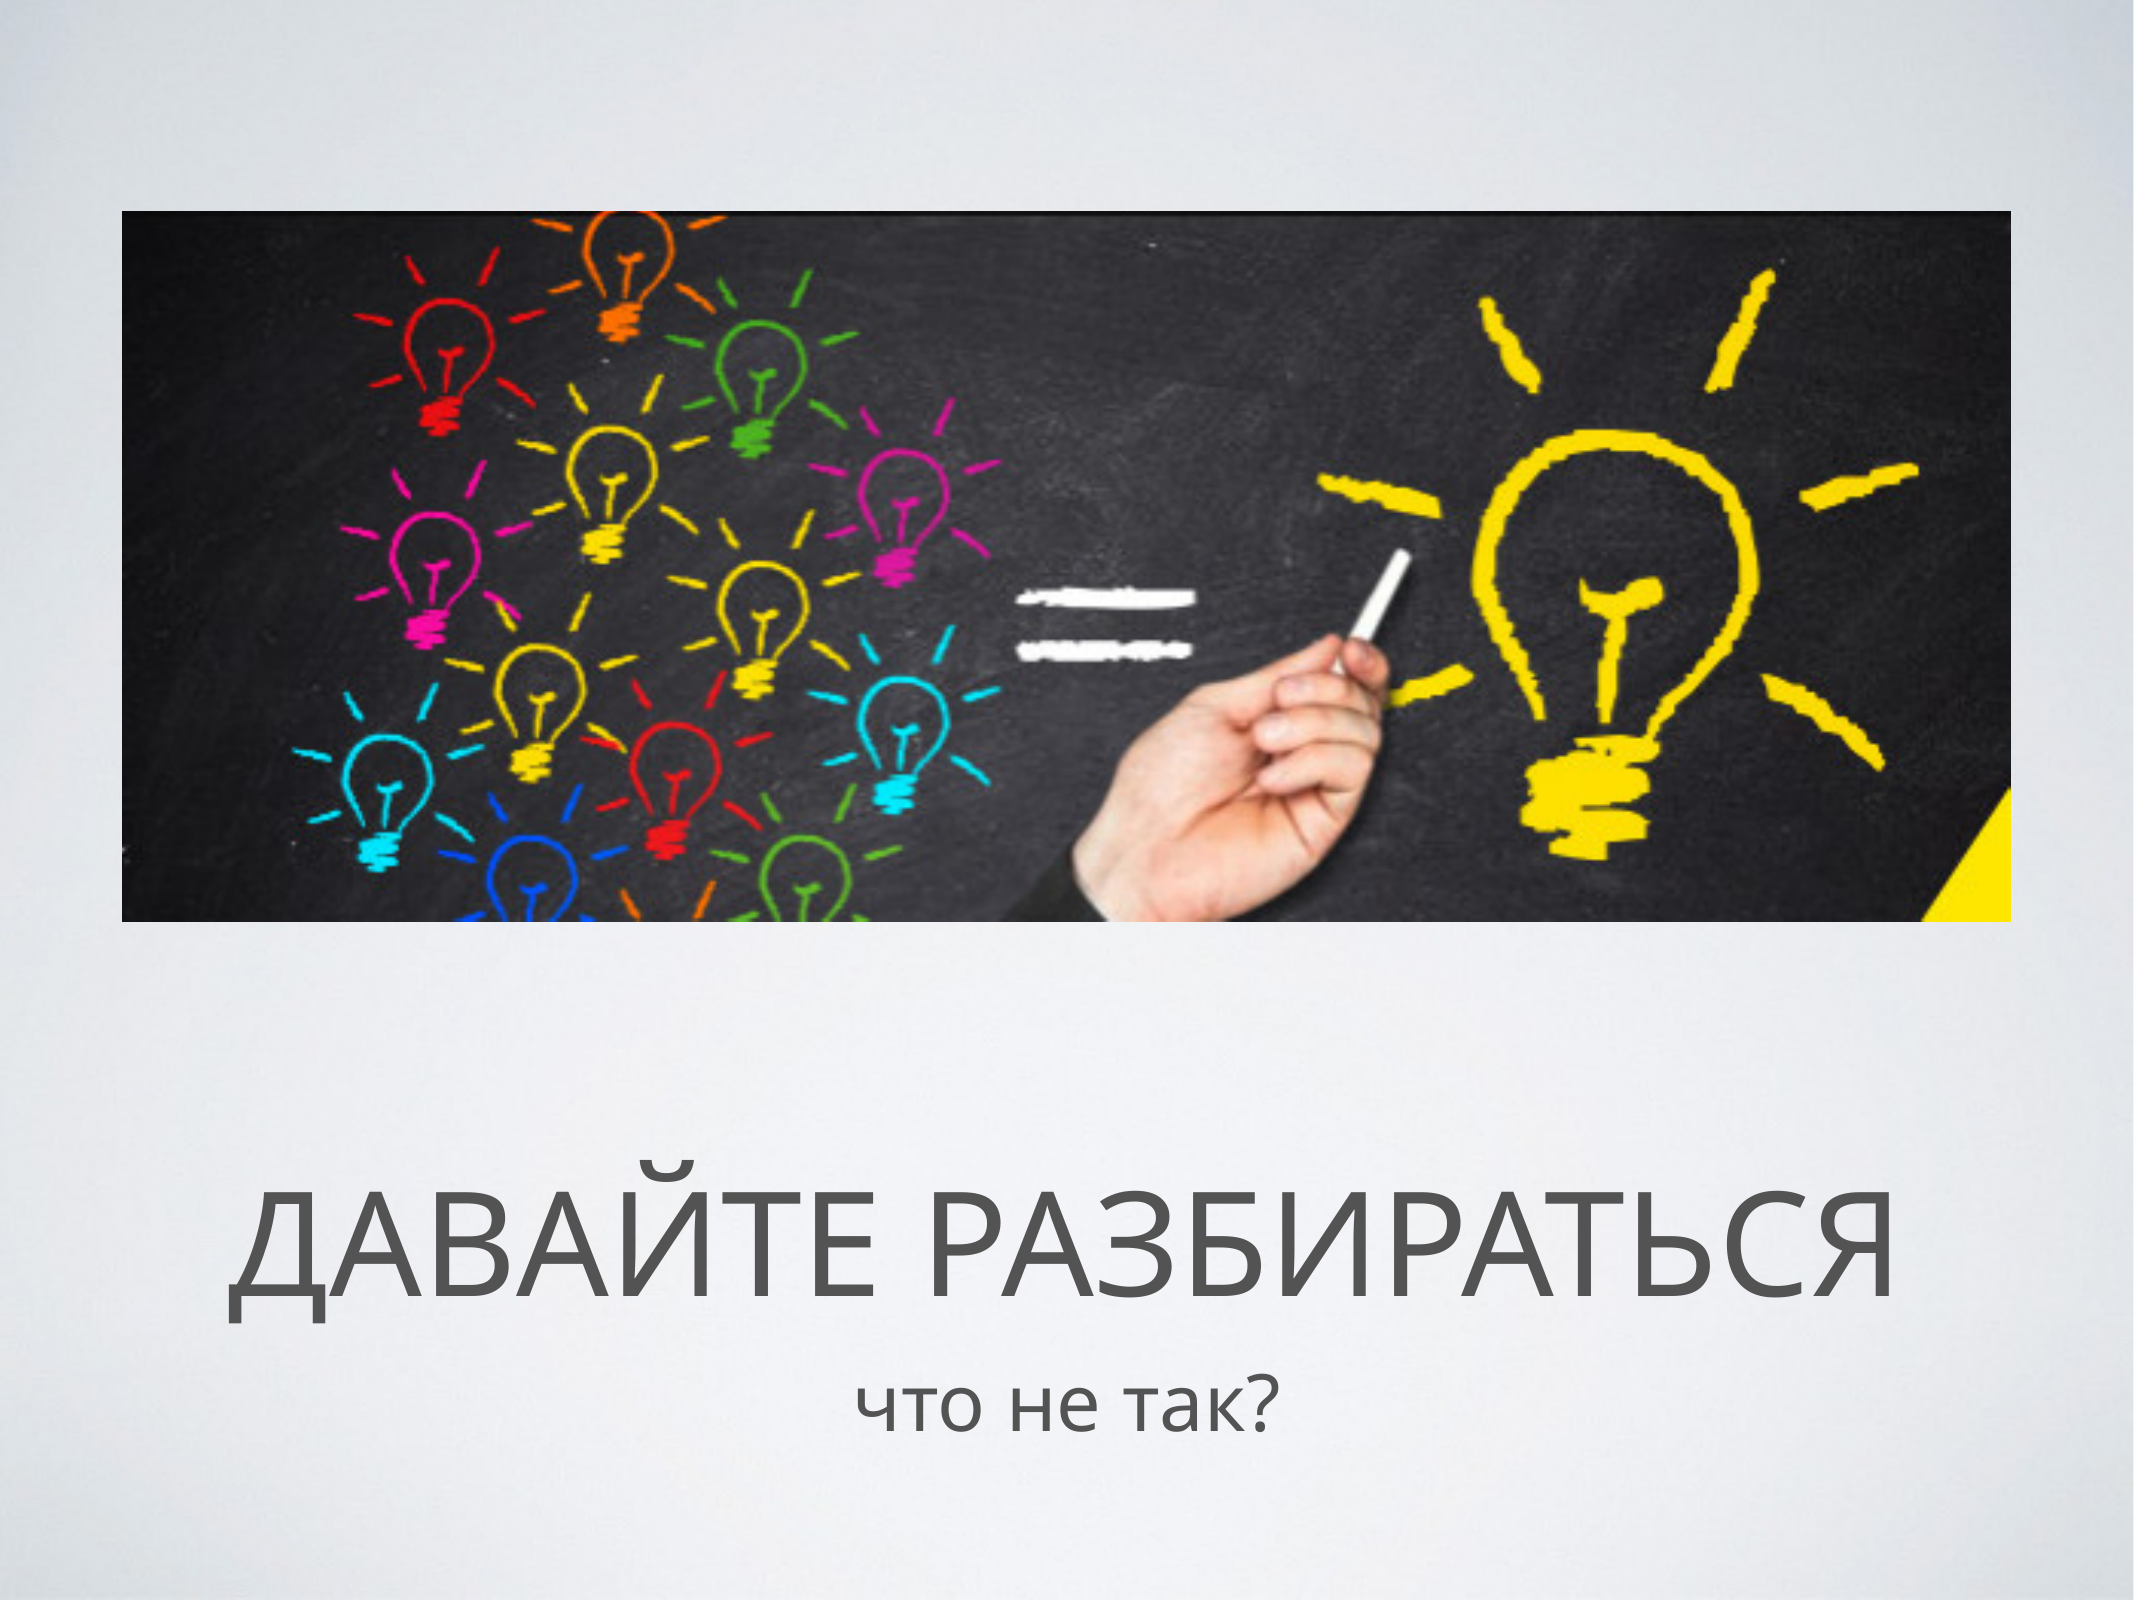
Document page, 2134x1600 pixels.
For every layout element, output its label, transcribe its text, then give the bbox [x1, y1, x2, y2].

title давайте разбираться [207, 1132, 1926, 1343]
picture [0, 0, 2134, 1600]
list что не так? [207, 1343, 1926, 1530]
